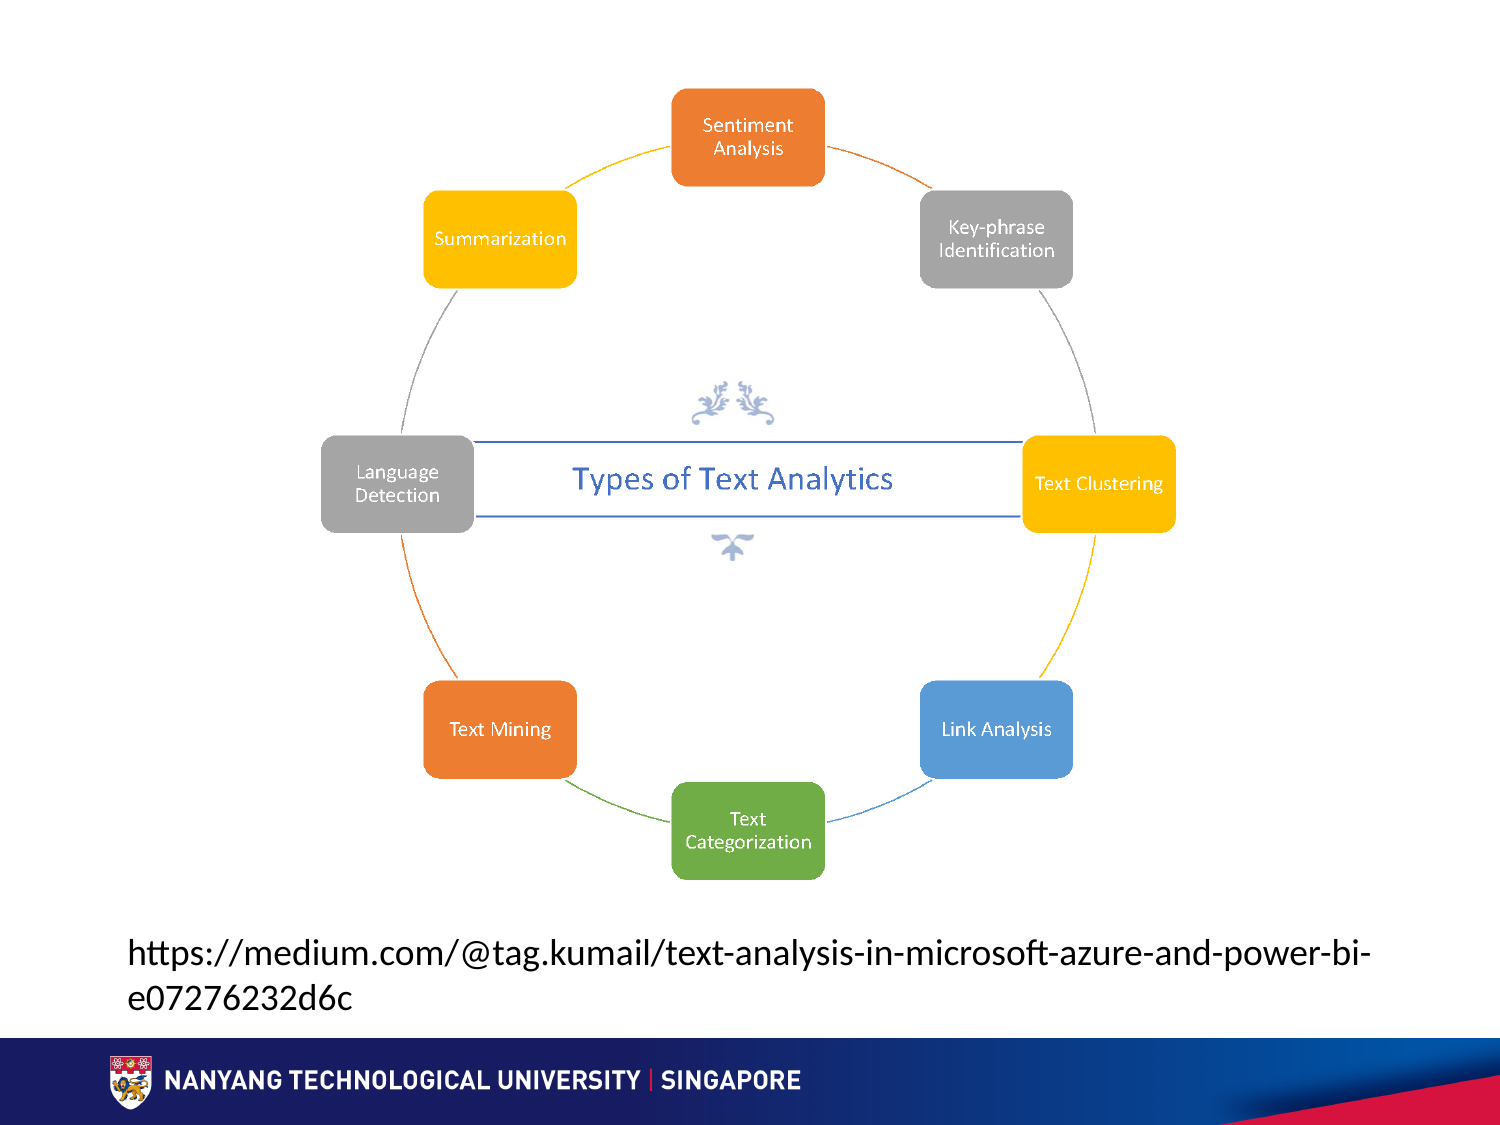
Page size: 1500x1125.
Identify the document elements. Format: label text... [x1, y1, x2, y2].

picture [0, 1038, 1500, 1125]
picture [306, 63, 1194, 890]
text_box https://medium.com/@tag.kumail/text-analysis-in-microsoft-azure-and-power-bi-e07276232d6c [112, 920, 1388, 1026]
